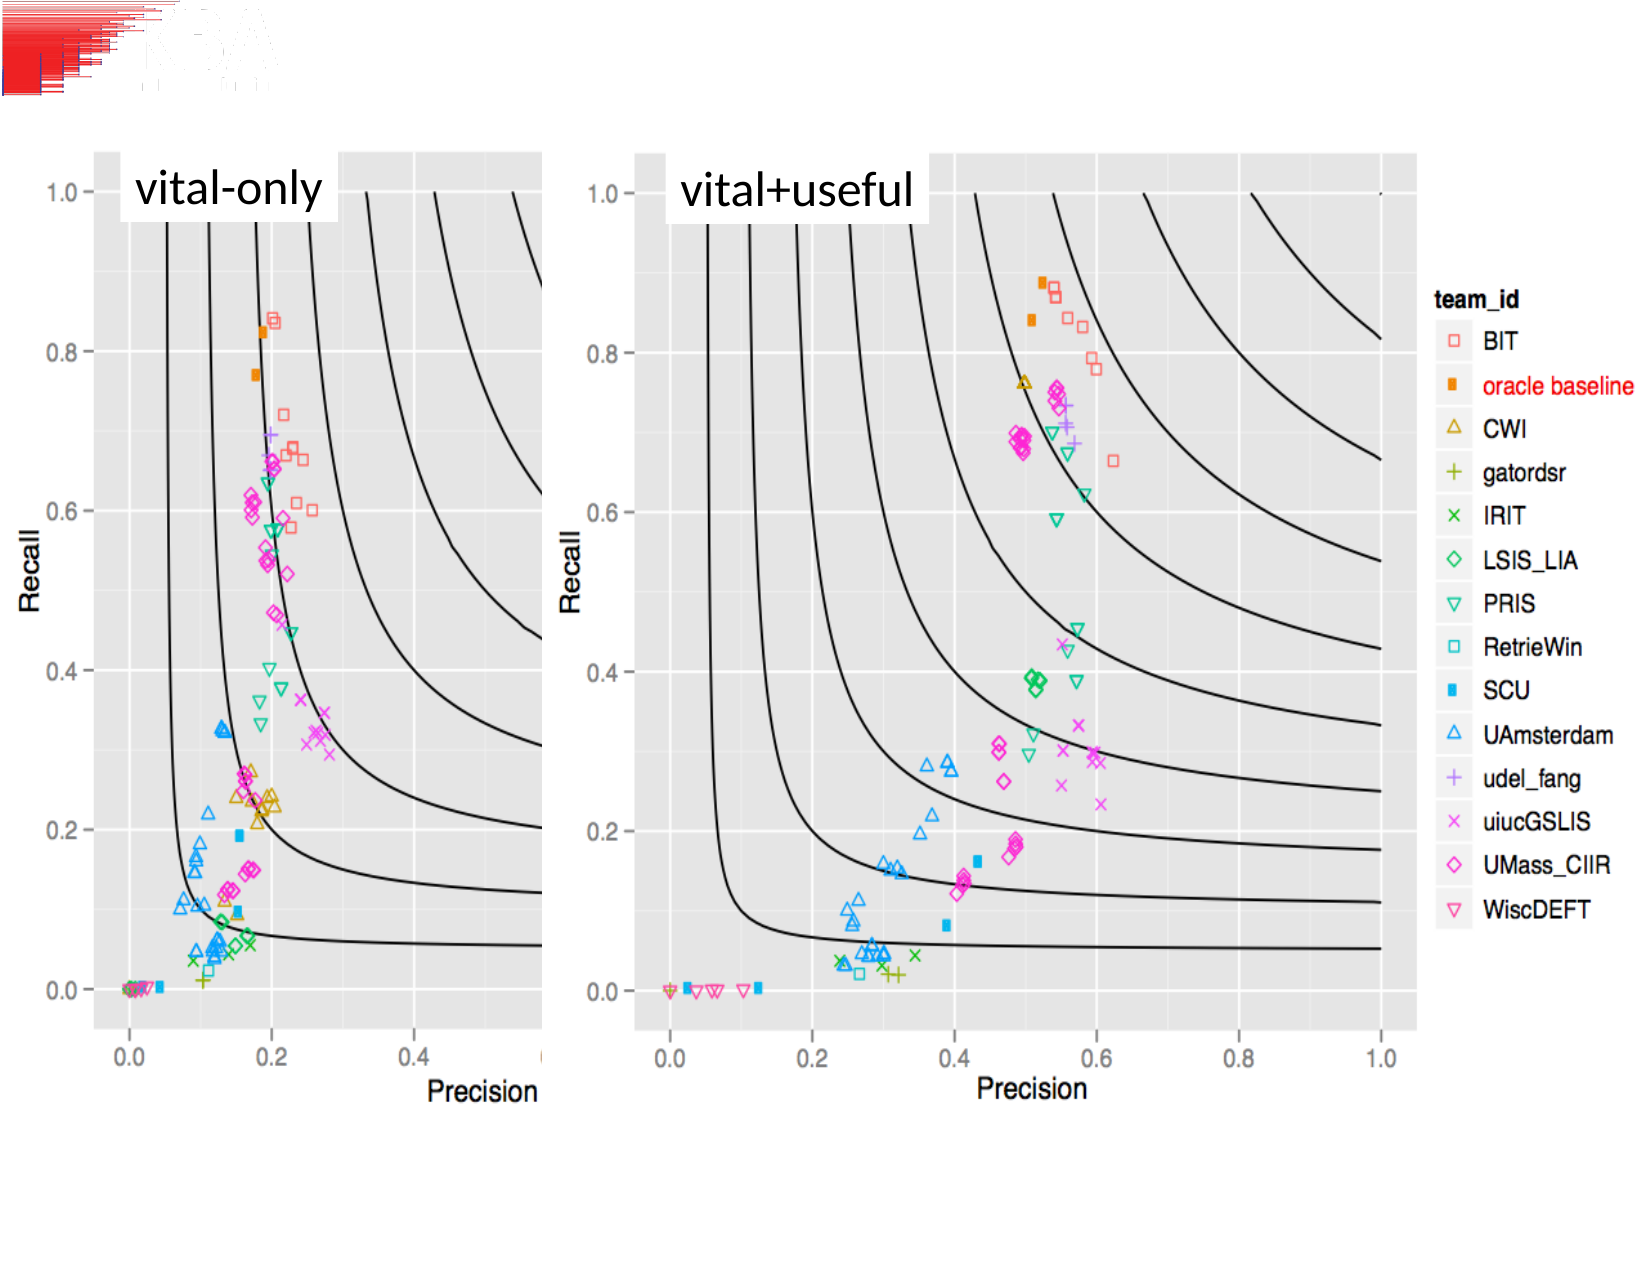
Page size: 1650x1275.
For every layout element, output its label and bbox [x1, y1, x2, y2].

text_box [0, 138, 1650, 1128]
